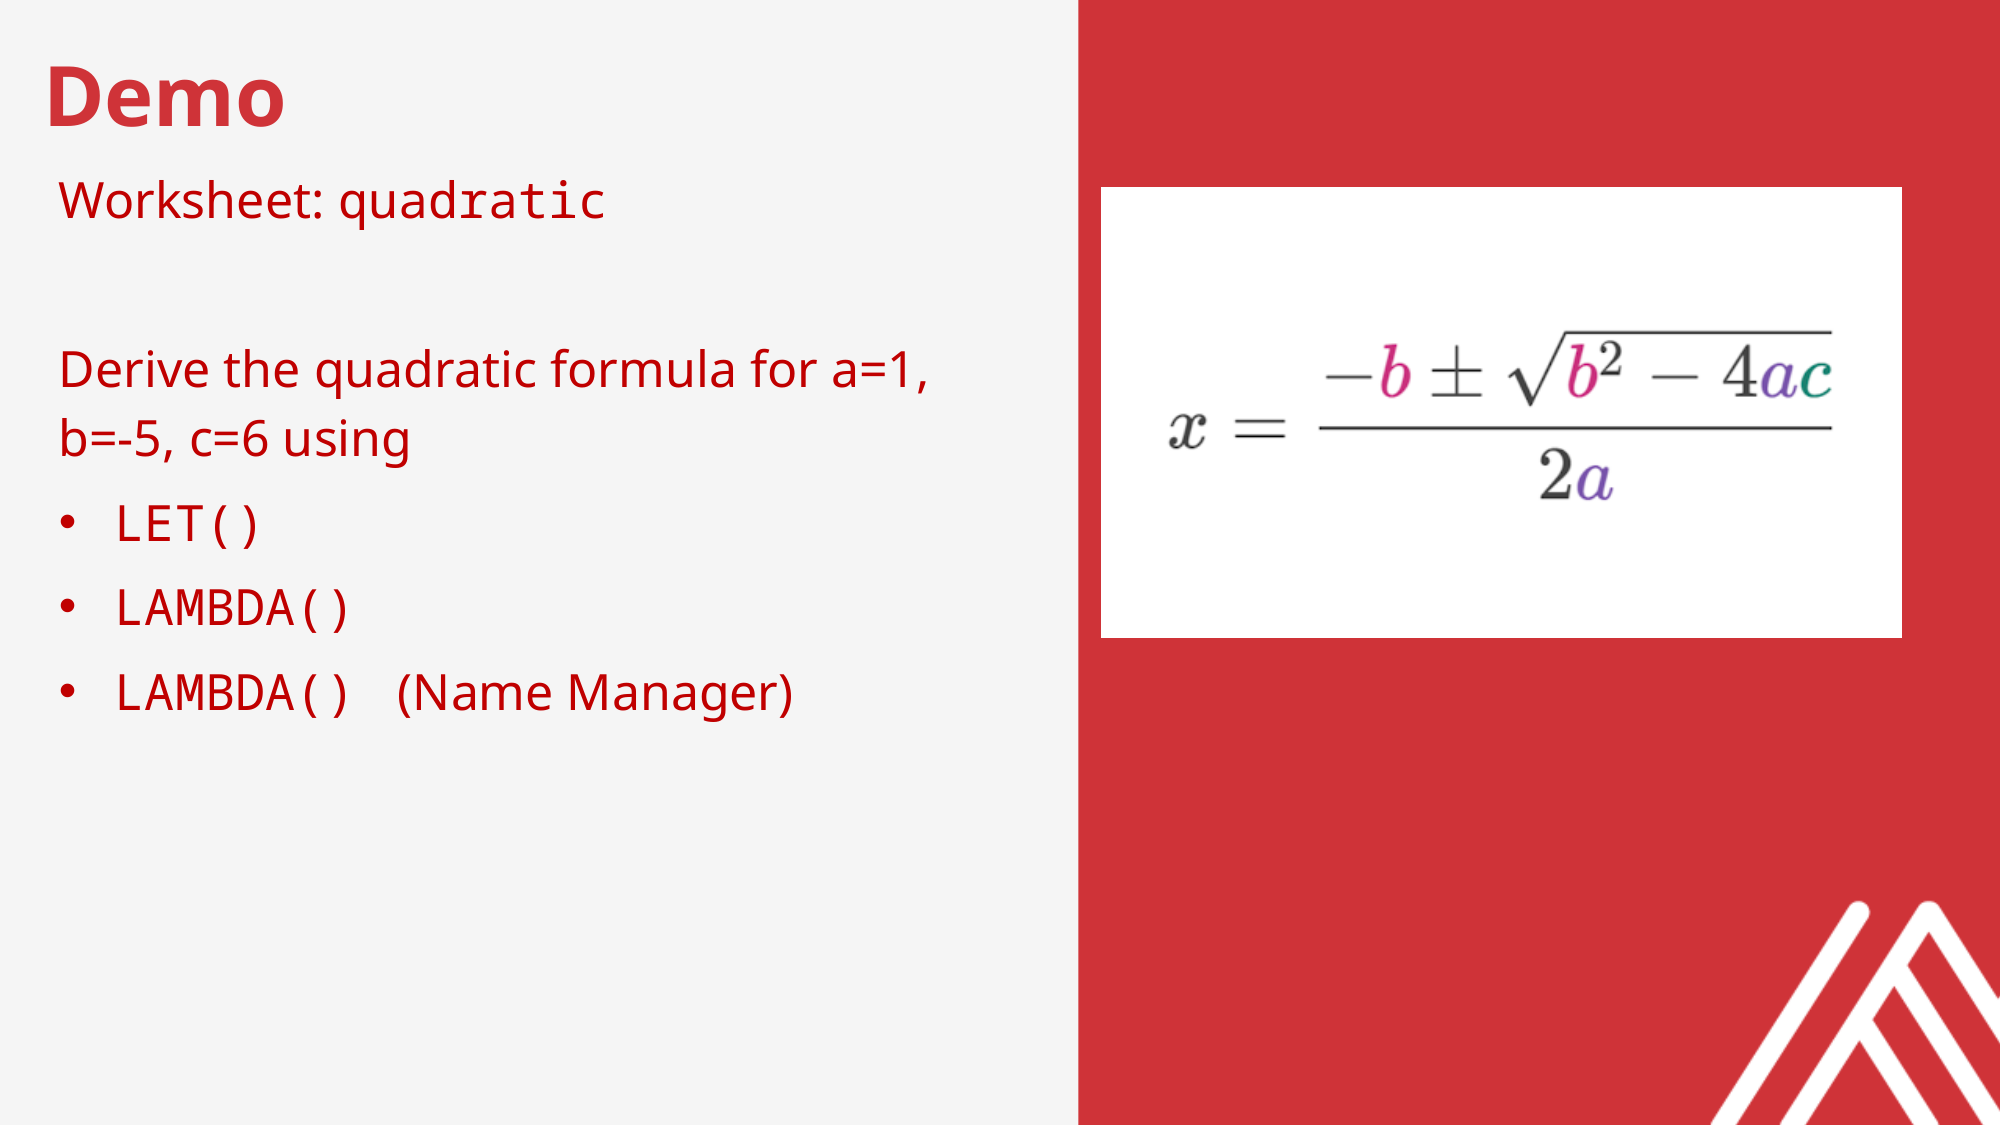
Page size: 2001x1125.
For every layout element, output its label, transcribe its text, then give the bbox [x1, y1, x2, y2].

text_box Demo Worksheet: quadratic Derive the quadratic formula for a=1, b=-5, c=6 using LET() LAMBDA() LAMBDA() (Name Manager) [28, 36, 1003, 928]
picture [1101, 187, 1902, 638]
picture [1703, 825, 2000, 1125]
text_box [1077, 0, 2000, 1125]
